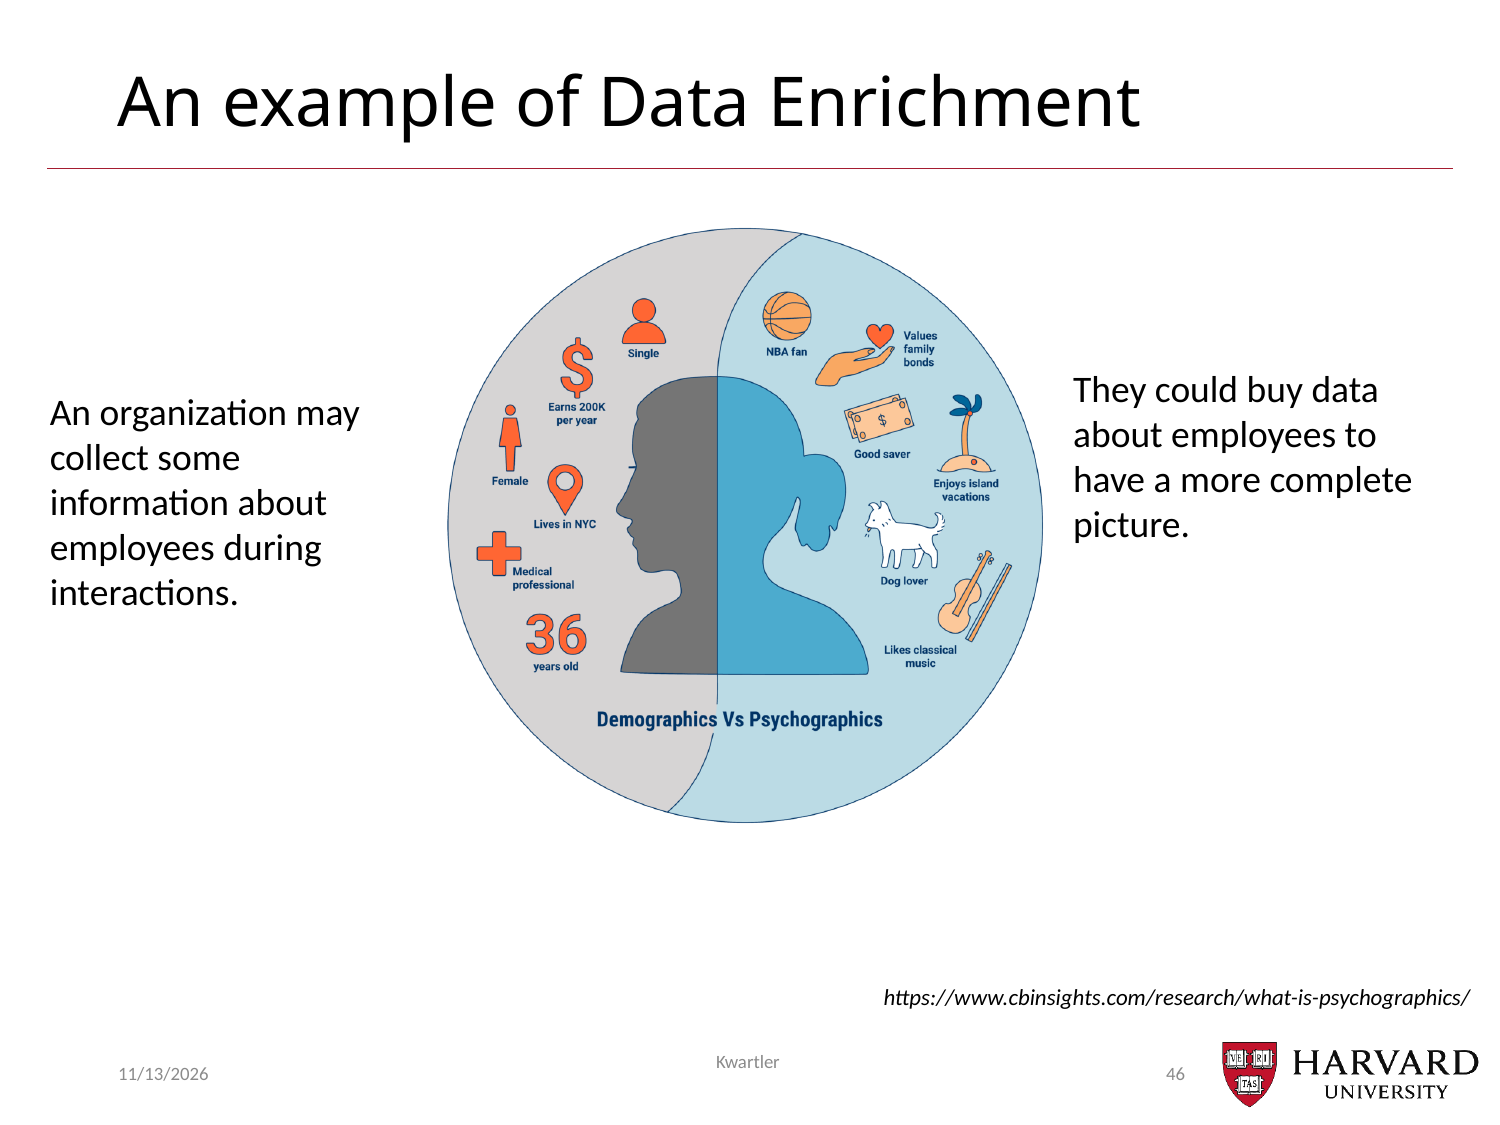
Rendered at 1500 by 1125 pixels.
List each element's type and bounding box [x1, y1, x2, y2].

slide_number [1059, 1042, 1200, 1103]
text_box [1058, 358, 1453, 598]
text_box [496, 1042, 1004, 1103]
text_box [868, 975, 1500, 1018]
picture [444, 224, 1044, 825]
picture [1200, 1024, 1500, 1125]
text_box [34, 380, 430, 666]
slide_number [103, 1042, 441, 1103]
title [103, 59, 1397, 157]
